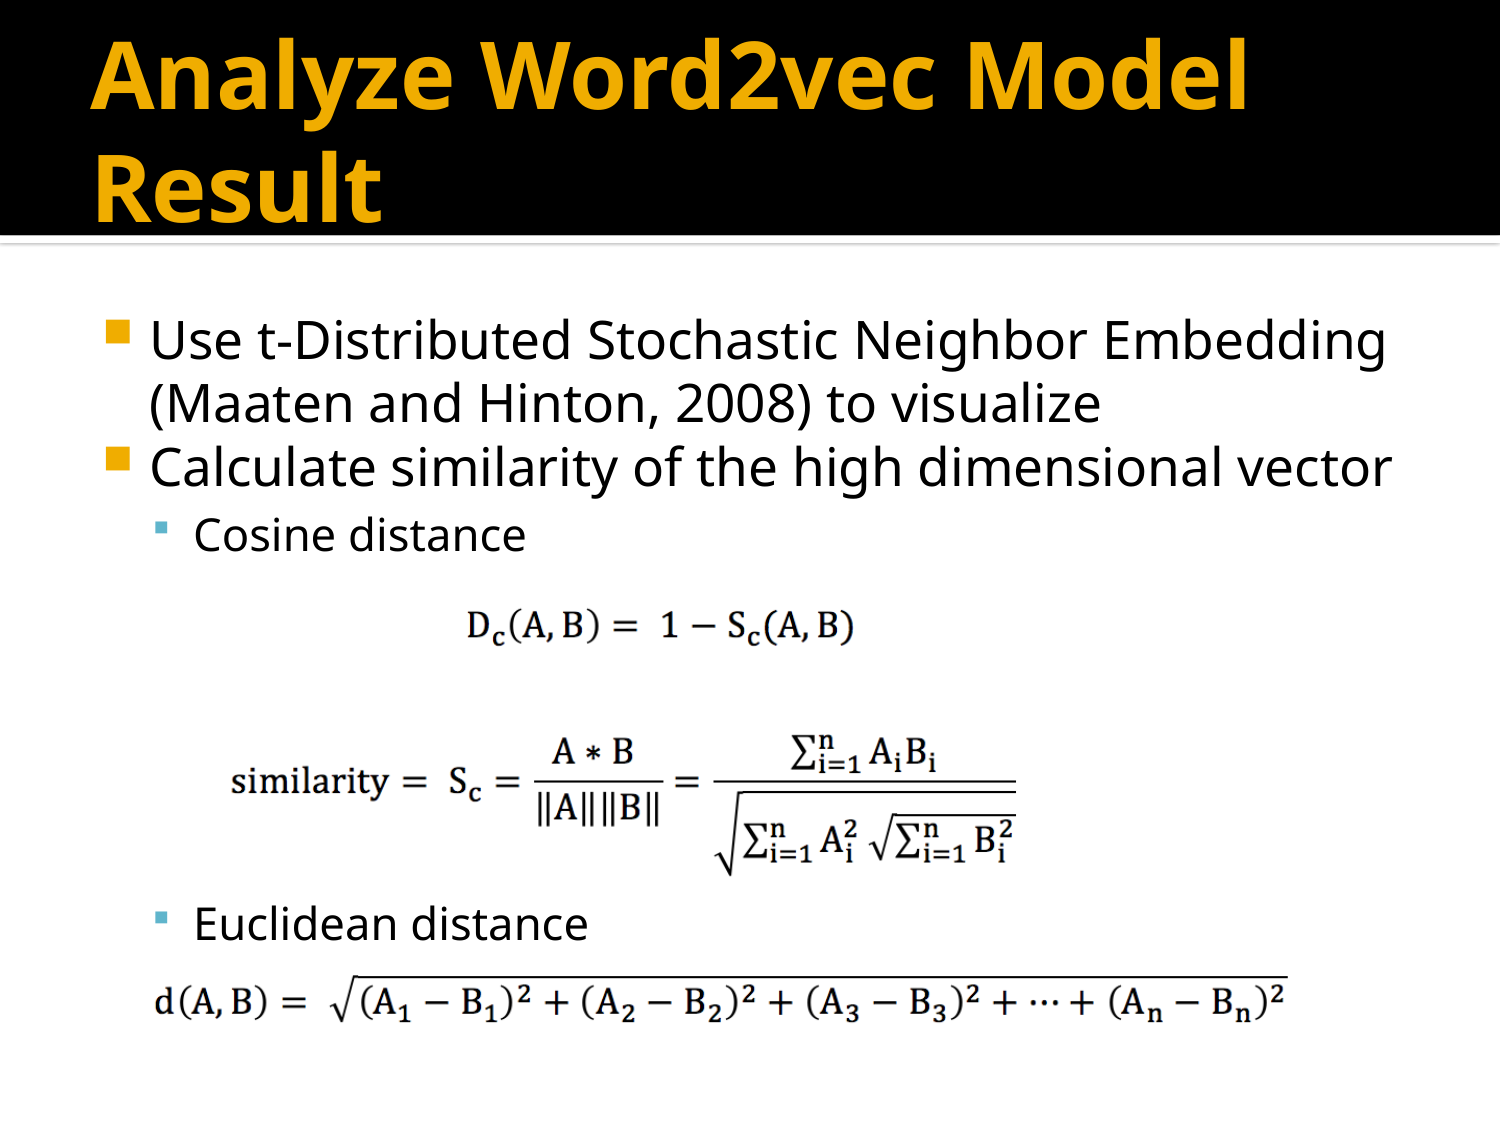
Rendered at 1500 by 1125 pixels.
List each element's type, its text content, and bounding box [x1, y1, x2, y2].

picture [446, 591, 883, 671]
picture [133, 951, 1367, 1085]
list Use t-Distributed Stochastic Neighbor Embedding (Maaten and Hinton, 2008) to visualize Calculate similarity of the high dimensional vector Cosine distance Euclidean distance [75, 291, 1425, 1050]
picture [217, 730, 1112, 892]
title Analyze Word2vec Model Result [75, 25, 1425, 231]
